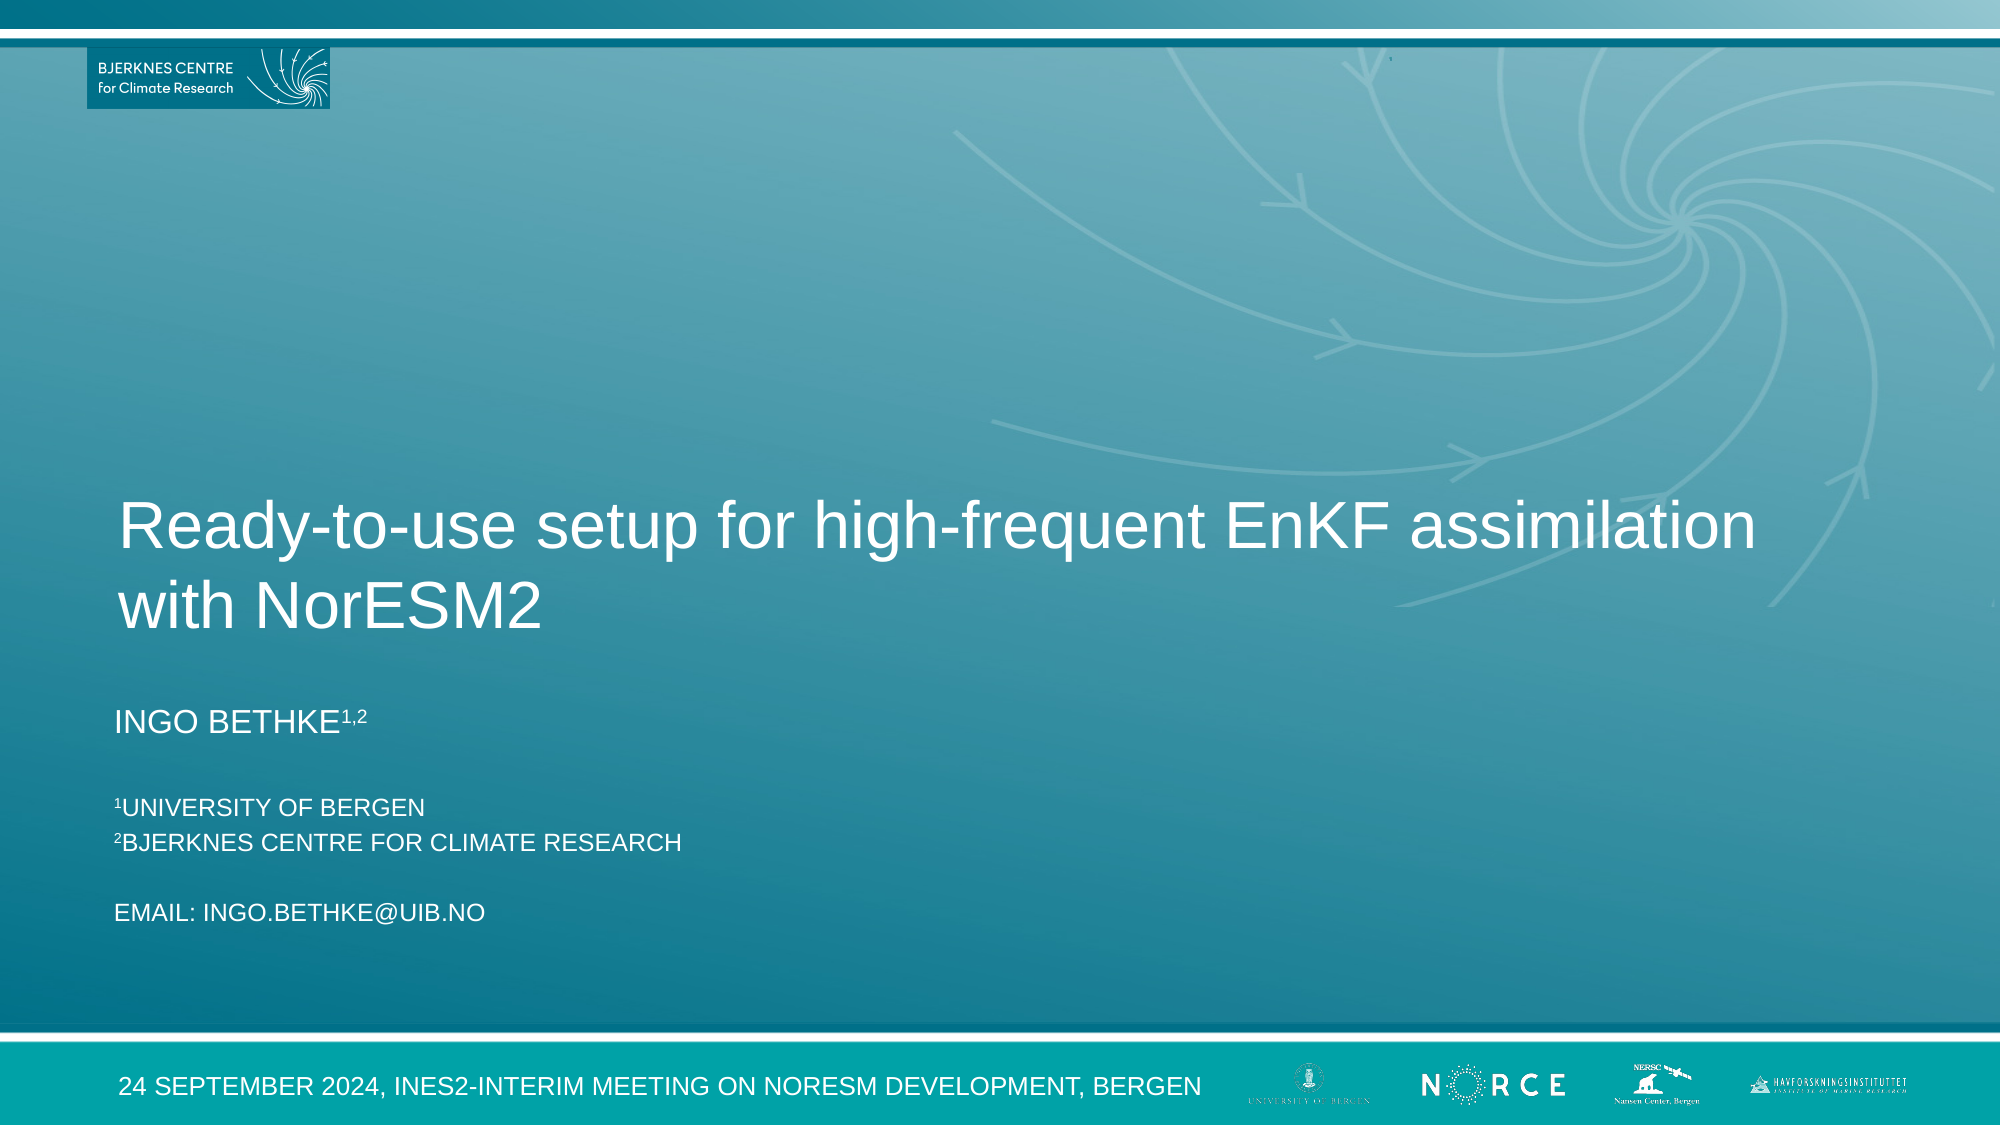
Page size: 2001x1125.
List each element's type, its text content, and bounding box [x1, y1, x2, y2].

footer 24 September 2024, Ines2-interim meeting on noresm development, Bergen [118, 1069, 1223, 1101]
subtitle Ingo bethke1,2 1University of Bergen 2Bjerknes centre for climate research EMAIL: ingo.bethke@uib.no [113, 692, 1752, 927]
picture [0, 0, 2000, 1125]
title Ready-to-use setup for high-frequent EnKF assimilation with NorESM2 [118, 481, 1892, 644]
